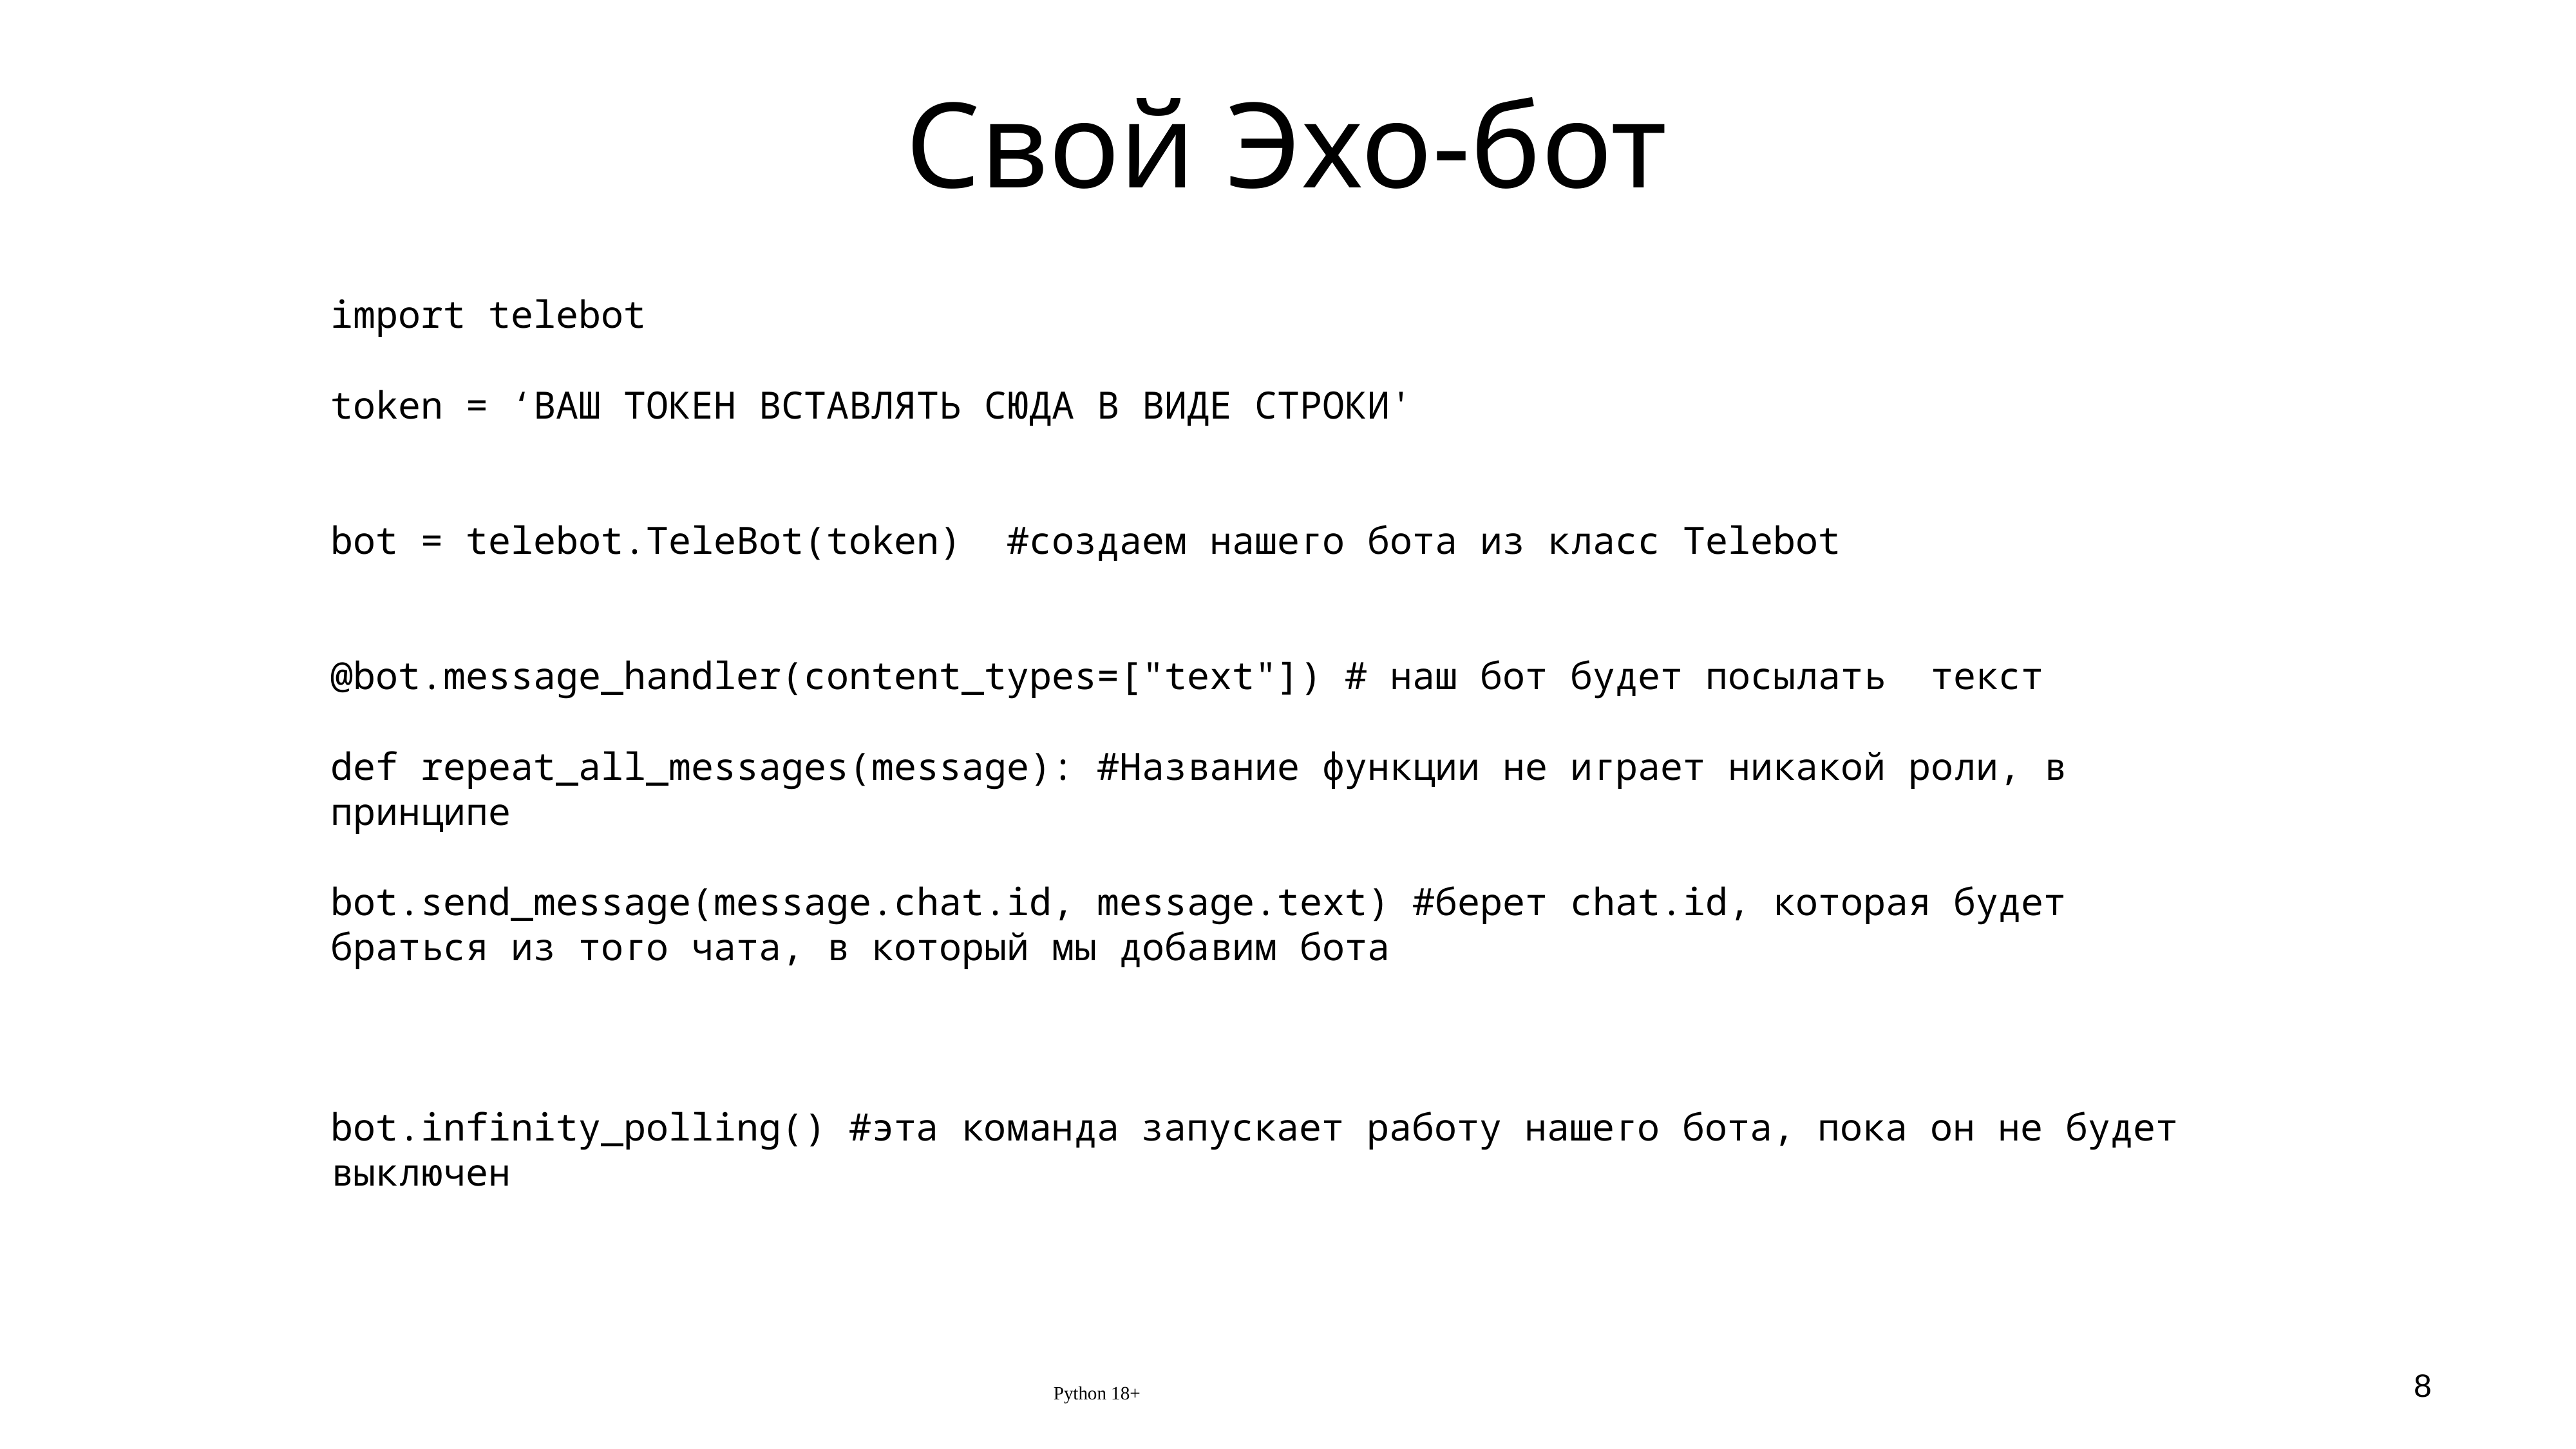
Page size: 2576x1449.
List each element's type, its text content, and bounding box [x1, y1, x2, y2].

title Свой Эхо-бот [142, 47, 2432, 280]
list import telebot token = ‘ВАШ ТОКЕН ВСТАВЛЯТЬ СЮДА В ВИДЕ СТРОКИ' bot = telebot.TeleBot(token) #создаем нашего бота из класс Telebot @bot.message_handler(content_types=["text"]) # наш бот будет посылать текст def repeat_all_messages(message): #Название функции не играет никакой роли, в принципе bot.send_message(message.chat.id, message.text) #берет chat.id, которая будет браться из того чата, в который мы добавим бота bot.infinity_polling() #эта команда запускает работу нашего бота, пока он не будет выключен [330, 273, 2240, 1209]
footer Python 18+ [142, 1356, 2052, 1404]
slide_number 8 [2240, 1356, 2432, 1404]
